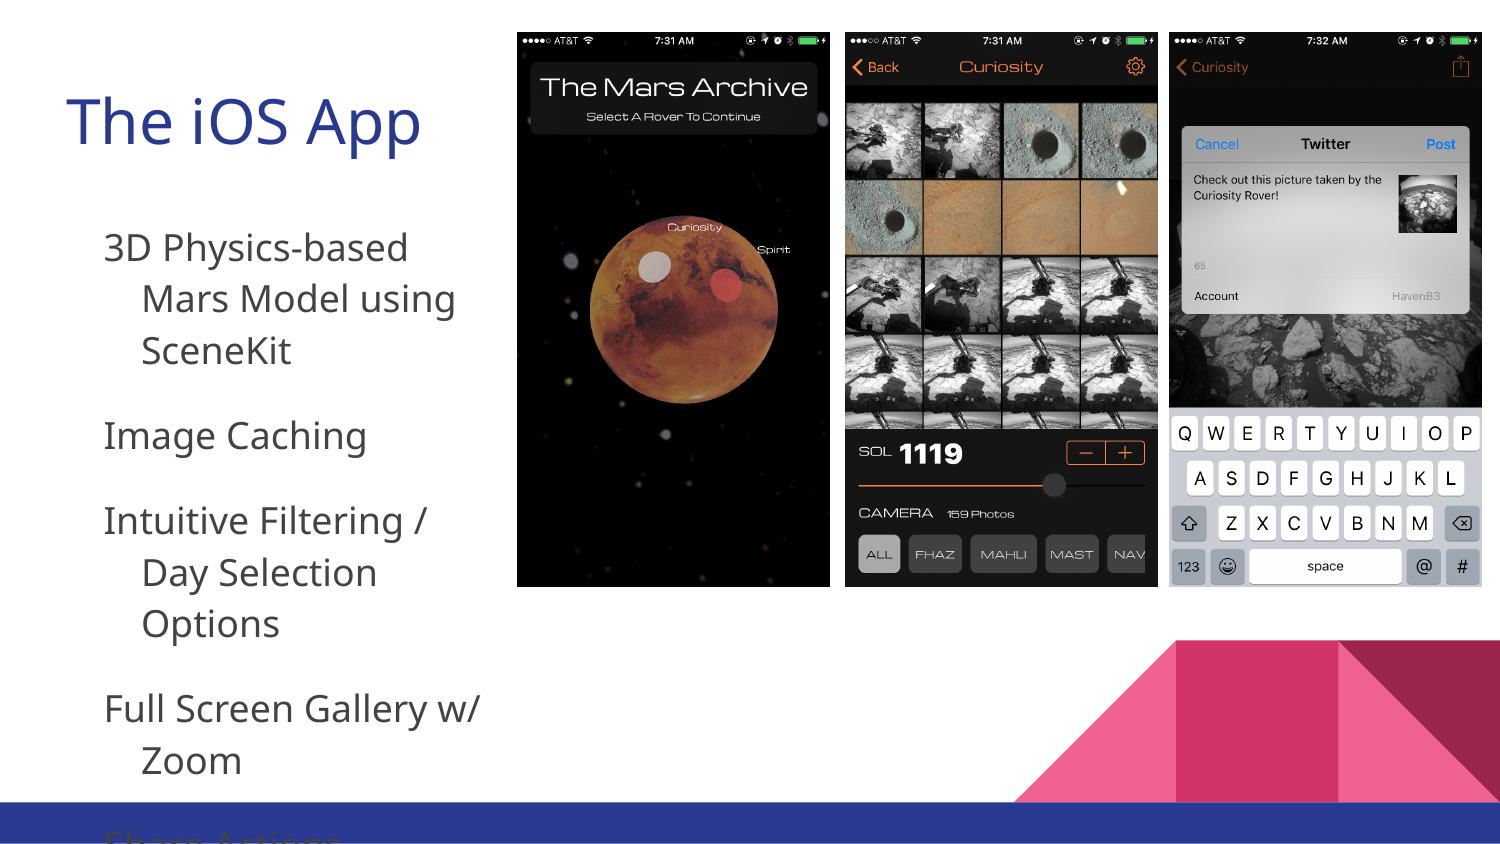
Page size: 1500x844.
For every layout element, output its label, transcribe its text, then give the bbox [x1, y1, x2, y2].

list 3D Physics-based Mars Model using SceneKit Image Caching Intuitive Filtering / Day Selection Options Full Screen Gallery w/ Zoom Share Actions [51, 201, 502, 750]
picture [1169, 32, 1482, 587]
picture [845, 32, 1158, 587]
title The iOS App [835, 67, 840, 167]
title The iOS App [51, 67, 512, 167]
picture [517, 32, 830, 587]
